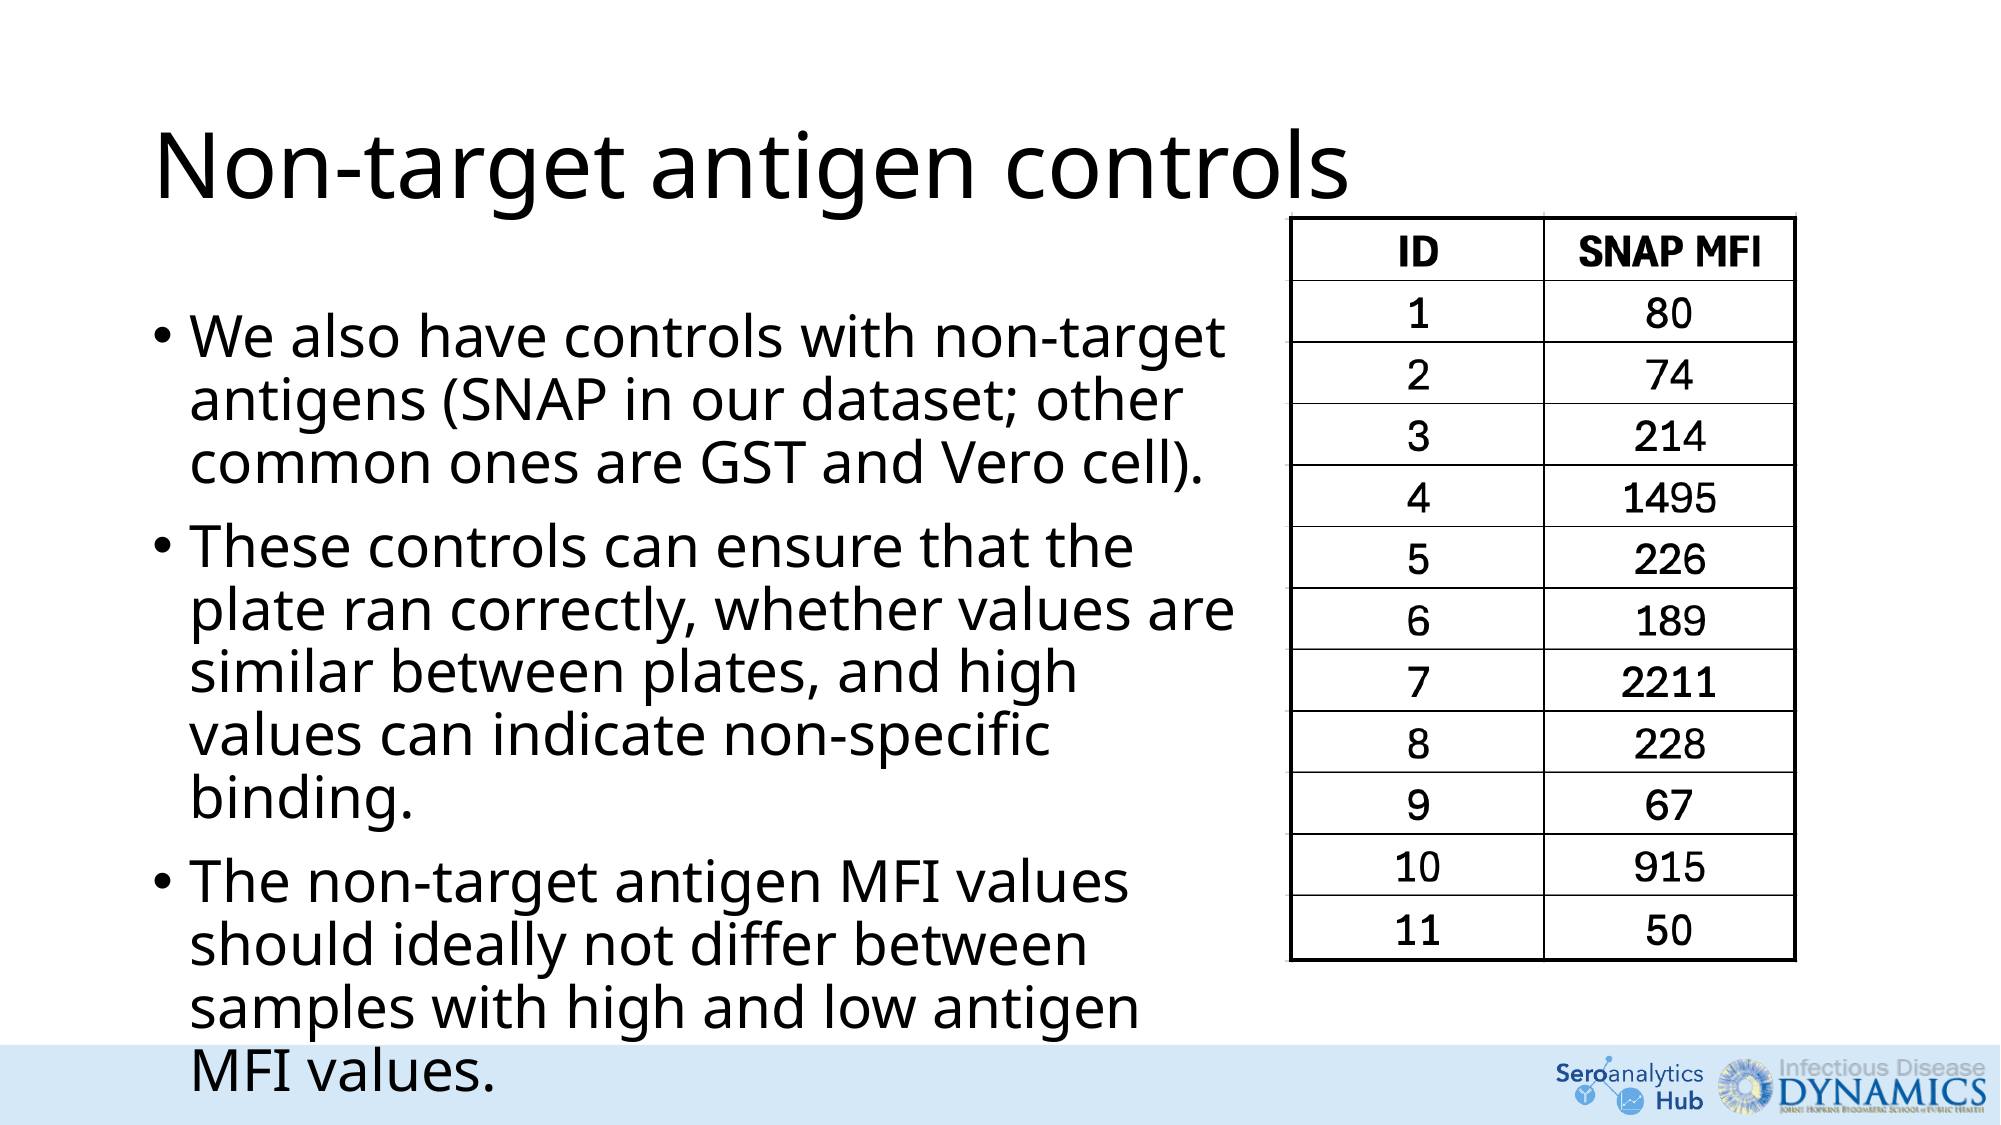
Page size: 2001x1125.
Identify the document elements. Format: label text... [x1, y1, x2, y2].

picture [1284, 211, 1798, 963]
picture [1719, 1059, 1986, 1115]
list We also have controls with non-target antigens (SNAP in our dataset; other common ones are GST and Vero cell). These controls can ensure that the plate ran correctly, whether values are similar between plates, and high values can indicate non-specific binding. The non-target antigen MFI values should ideally not differ between samples with high and low antigen MFI values. [137, 299, 1252, 1014]
title Non-target antigen controls [137, 59, 1863, 278]
